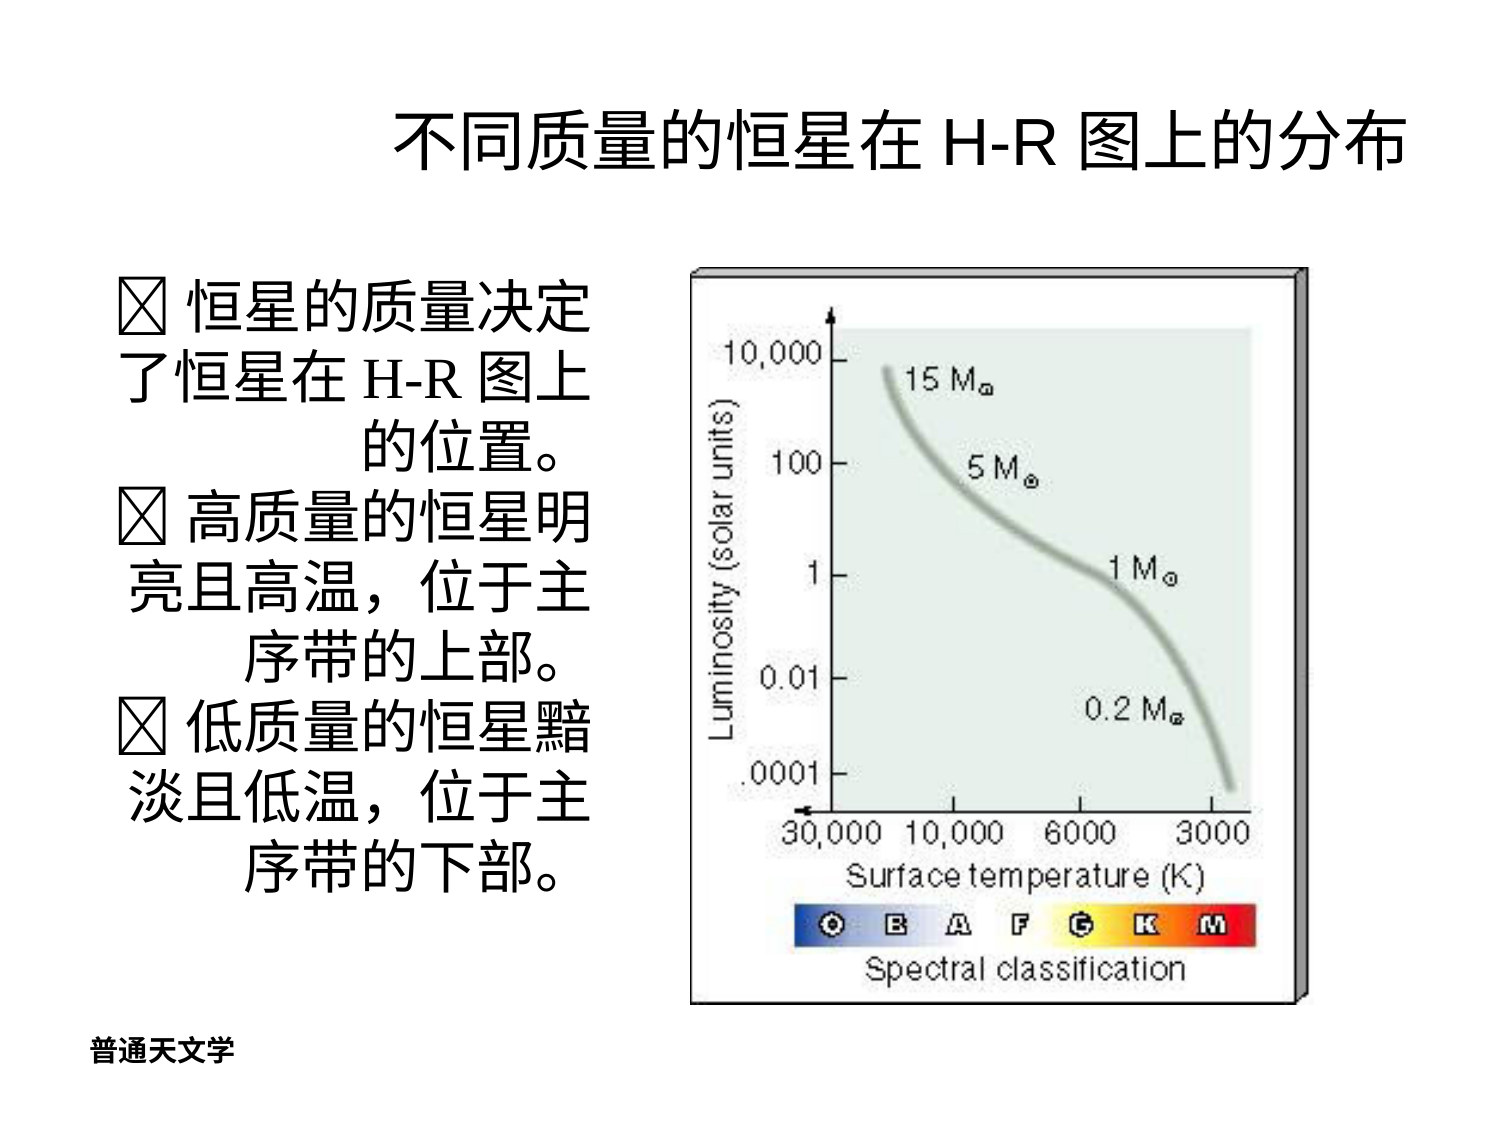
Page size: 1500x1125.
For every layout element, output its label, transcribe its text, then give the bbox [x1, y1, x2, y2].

title 不同质量的恒星在H-R图上的分布 [75, 45, 1425, 233]
text_box 普通天文学 [75, 1024, 425, 1103]
picture [690, 267, 1314, 1005]
list 恒星的质量决定了恒星在H-R图上的位置。 高质量的恒星明亮且高温，位于主序带的上部。 低质量的恒星黯淡且低温，位于主序带的下部。 [75, 262, 609, 1005]
